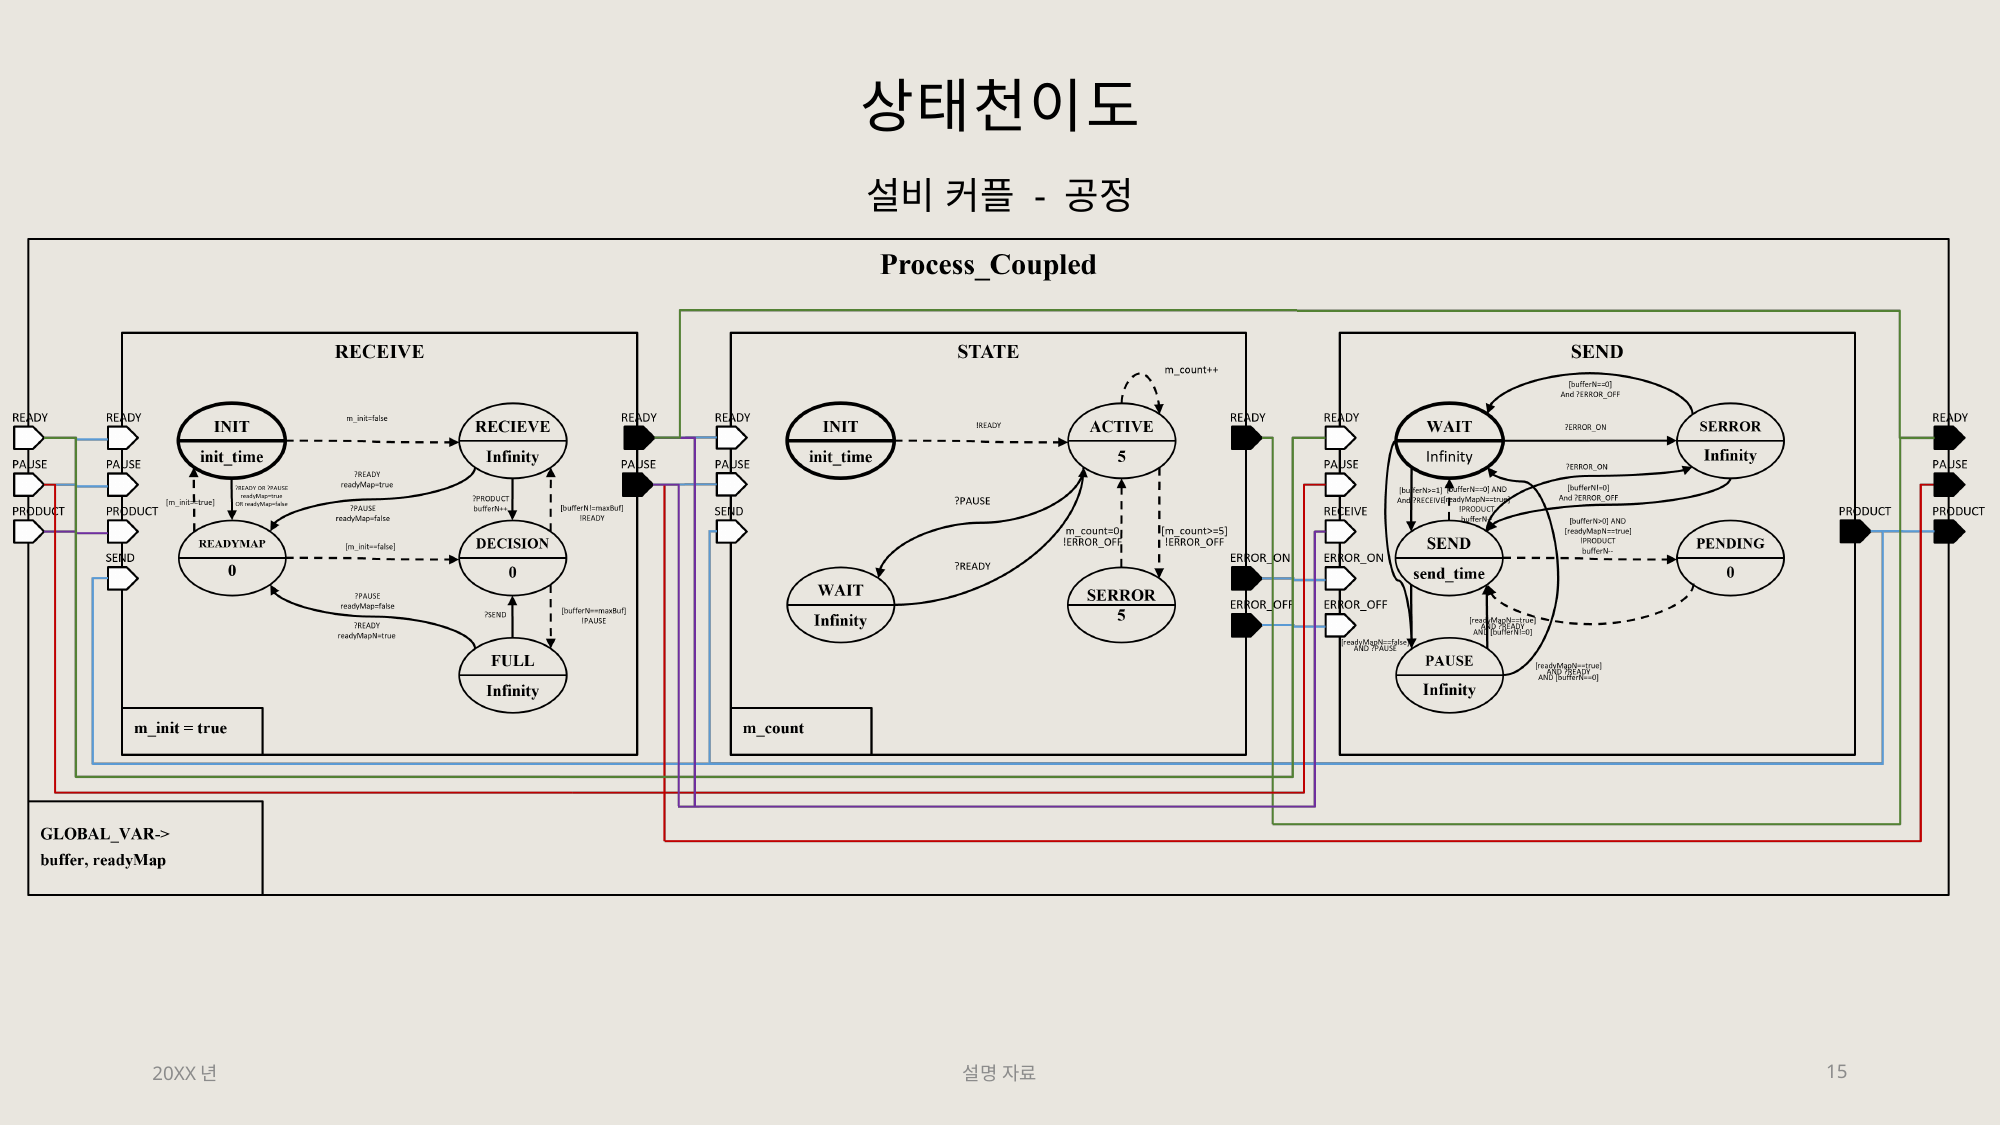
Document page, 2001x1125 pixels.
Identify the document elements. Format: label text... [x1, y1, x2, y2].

picture [0, 236, 2000, 896]
footer 설명 자료 [662, 1042, 1338, 1103]
title 상태천이도 [137, 0, 1863, 169]
slide_number 20XX년 [137, 1042, 588, 1103]
slide_number 15 [1412, 1042, 1863, 1103]
list 설비 커플 - 공정 [0, 169, 2000, 236]
